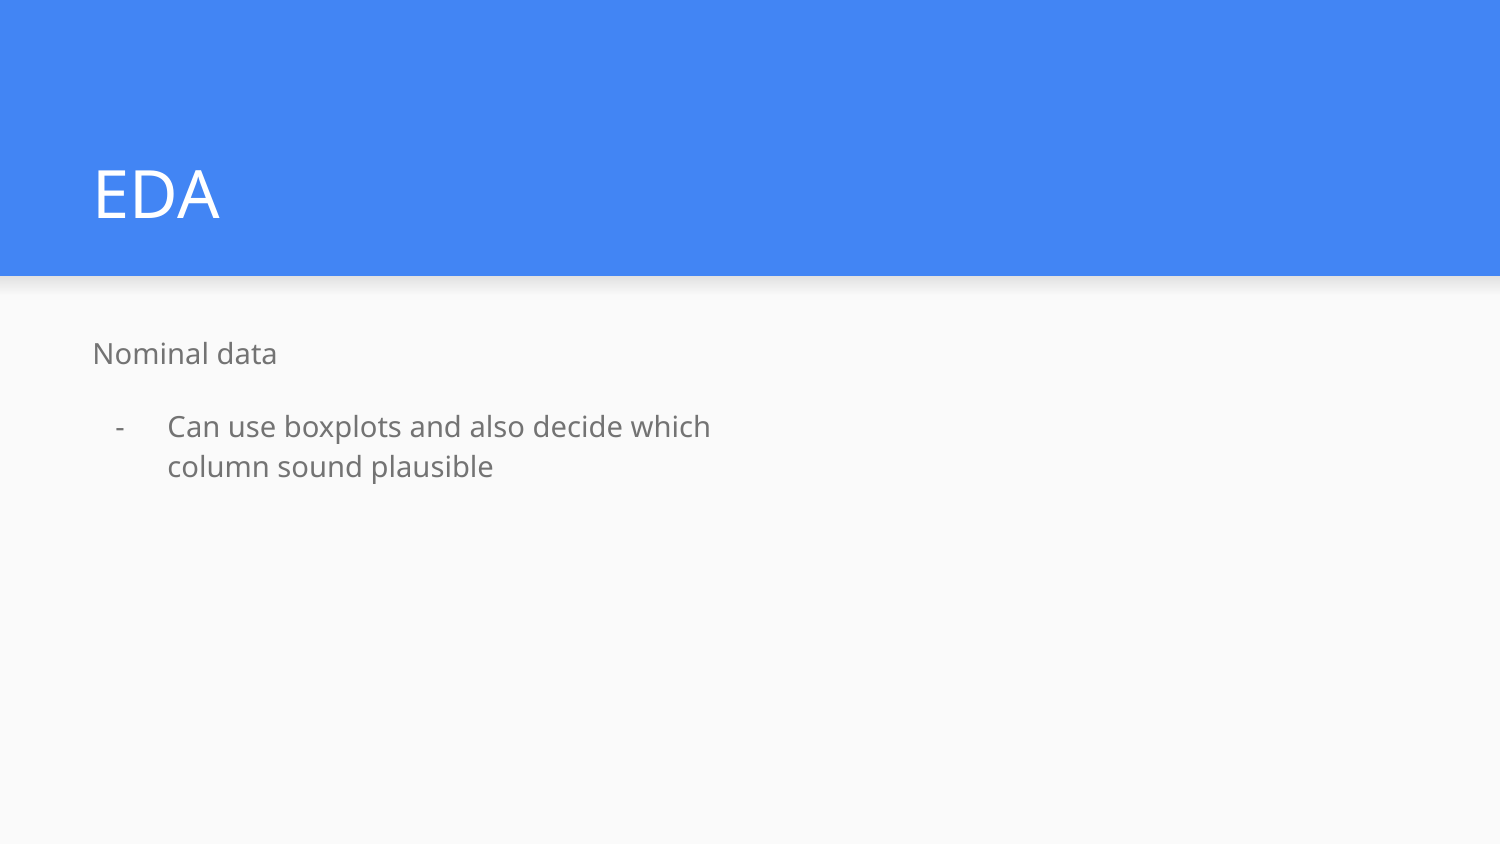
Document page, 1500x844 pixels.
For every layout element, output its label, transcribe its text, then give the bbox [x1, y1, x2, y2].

list Nominal data Can use boxplots and also decide which column sound plausible [77, 314, 734, 760]
title EDA [77, 121, 1427, 248]
